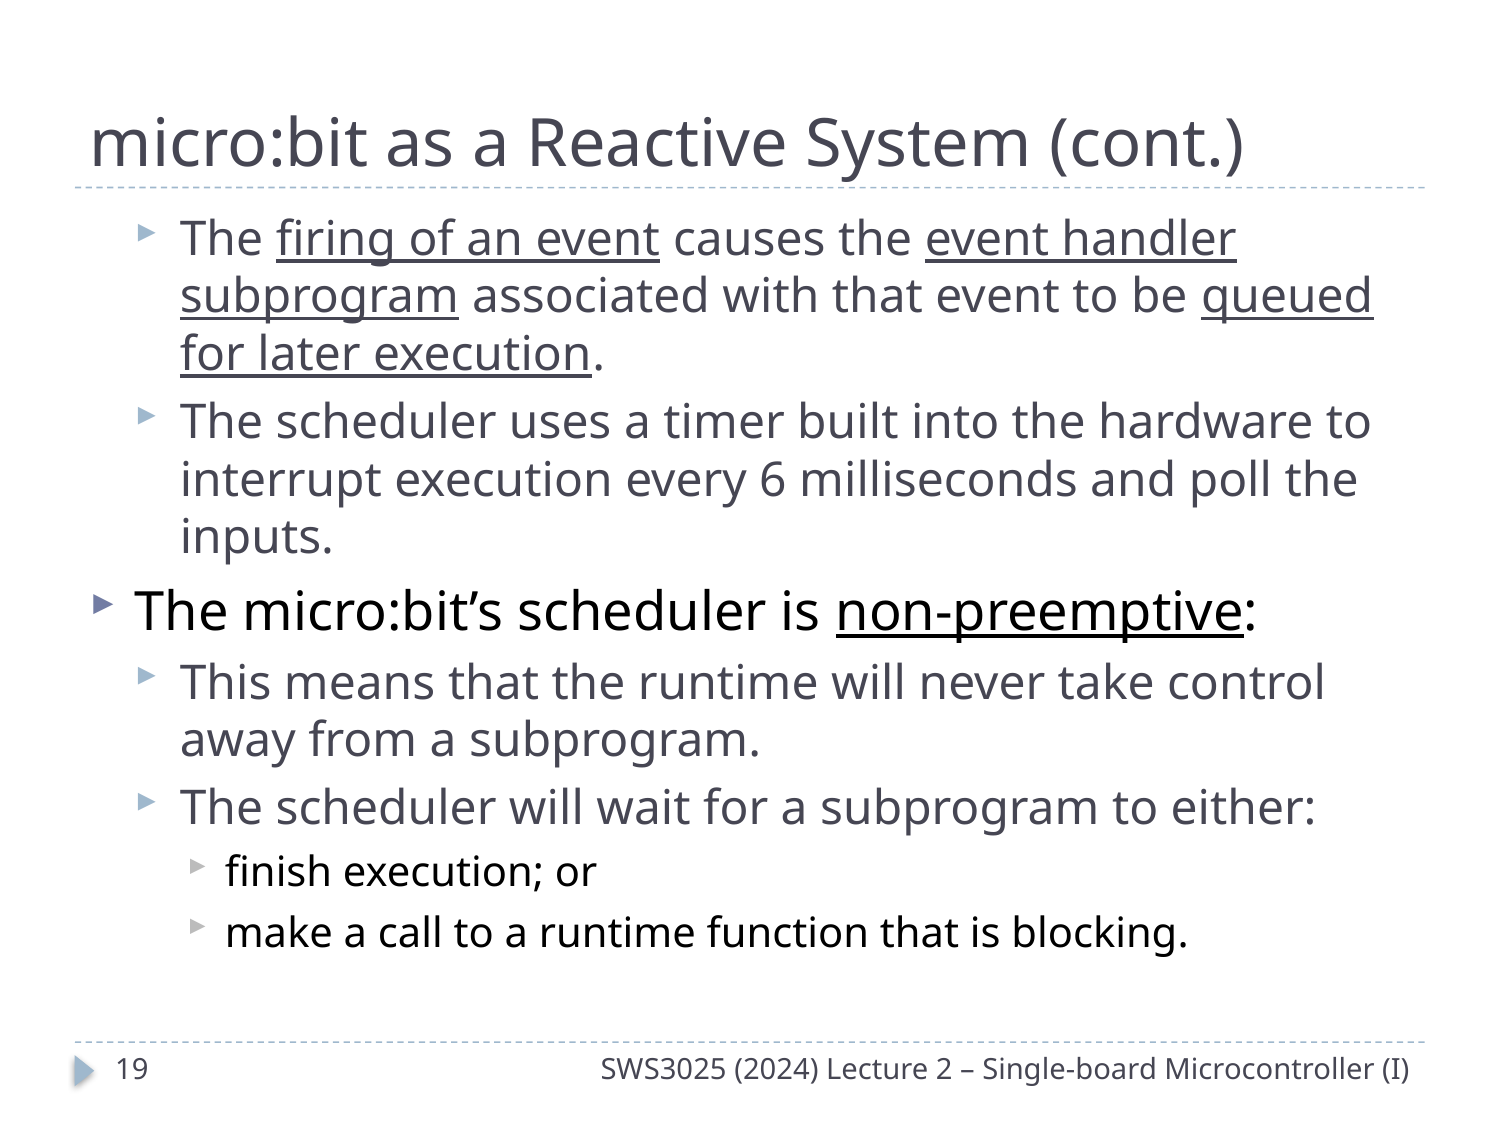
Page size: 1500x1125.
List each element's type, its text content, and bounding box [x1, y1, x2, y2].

slide_number 18 [100, 1043, 426, 1103]
footer SWS3025 (2024) Lecture 2 – Single-board Microcontroller (I) [426, 1043, 1425, 1103]
list The firing of an event causes the event handler subprogram associated with that event to be queued for later execution. The scheduler uses a timer built into the hardware to interrupt execution every 6 milliseconds and poll the inputs. The micro:bit’s scheduler is non-preemptive: This means that the runtime will never take control away from a subprogram. The scheduler will wait for a subprogram to either: finish execution; or make a call to a runtime function that is blocking. [75, 200, 1425, 1043]
title micro:bit as a Reactive System (cont.) [75, 24, 1425, 188]
